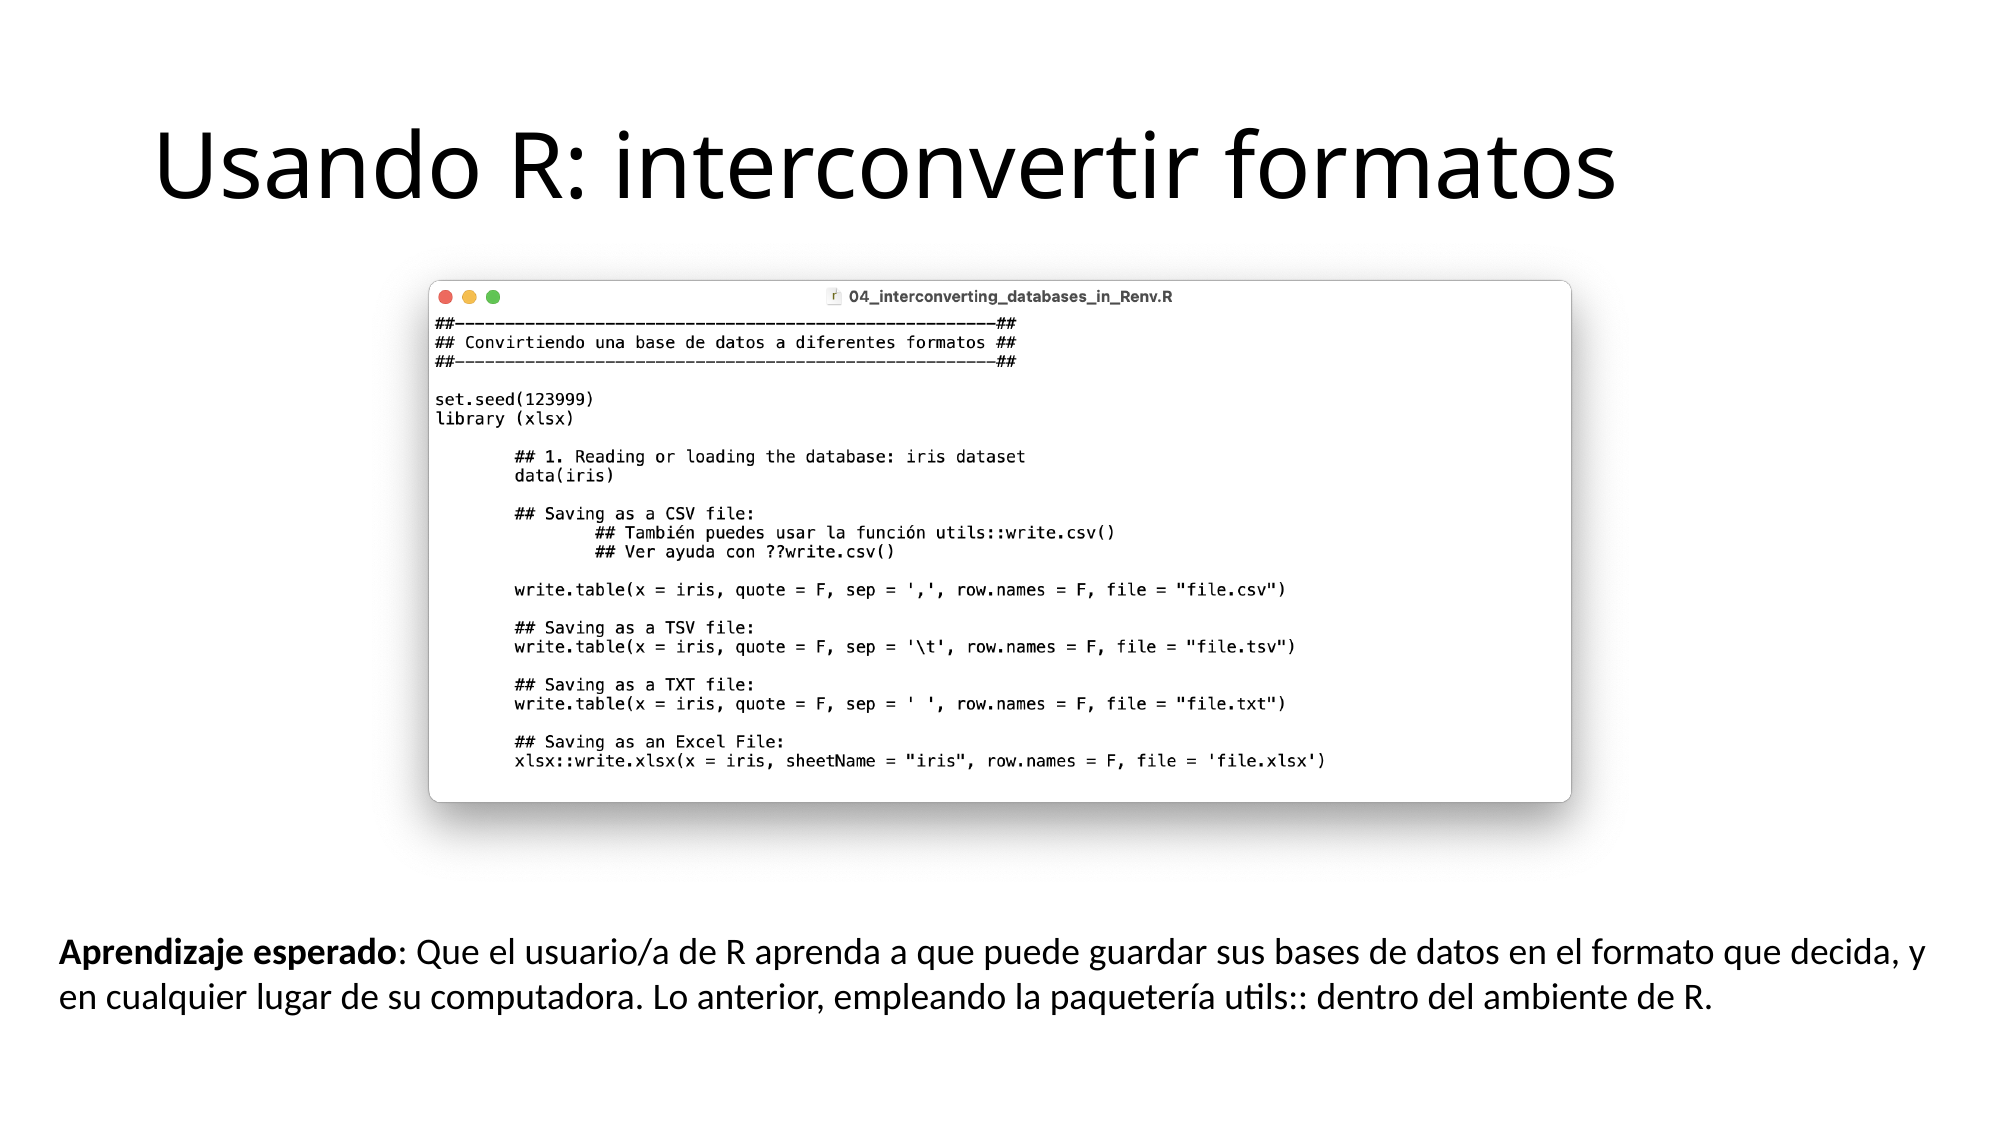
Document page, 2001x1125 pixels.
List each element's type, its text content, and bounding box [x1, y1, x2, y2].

text_box Aprendizaje esperado: Que el usuario/a de R aprenda a que puede guardar sus bases de datos en el formato que decida, y en cualquier lugar de su computadora. Lo anterior, empleando la paquetería utils:: dentro del ambiente de R. [44, 919, 1943, 1025]
picture [362, 235, 1638, 890]
title Usando R: interconvertir formatos [137, 59, 1863, 278]
